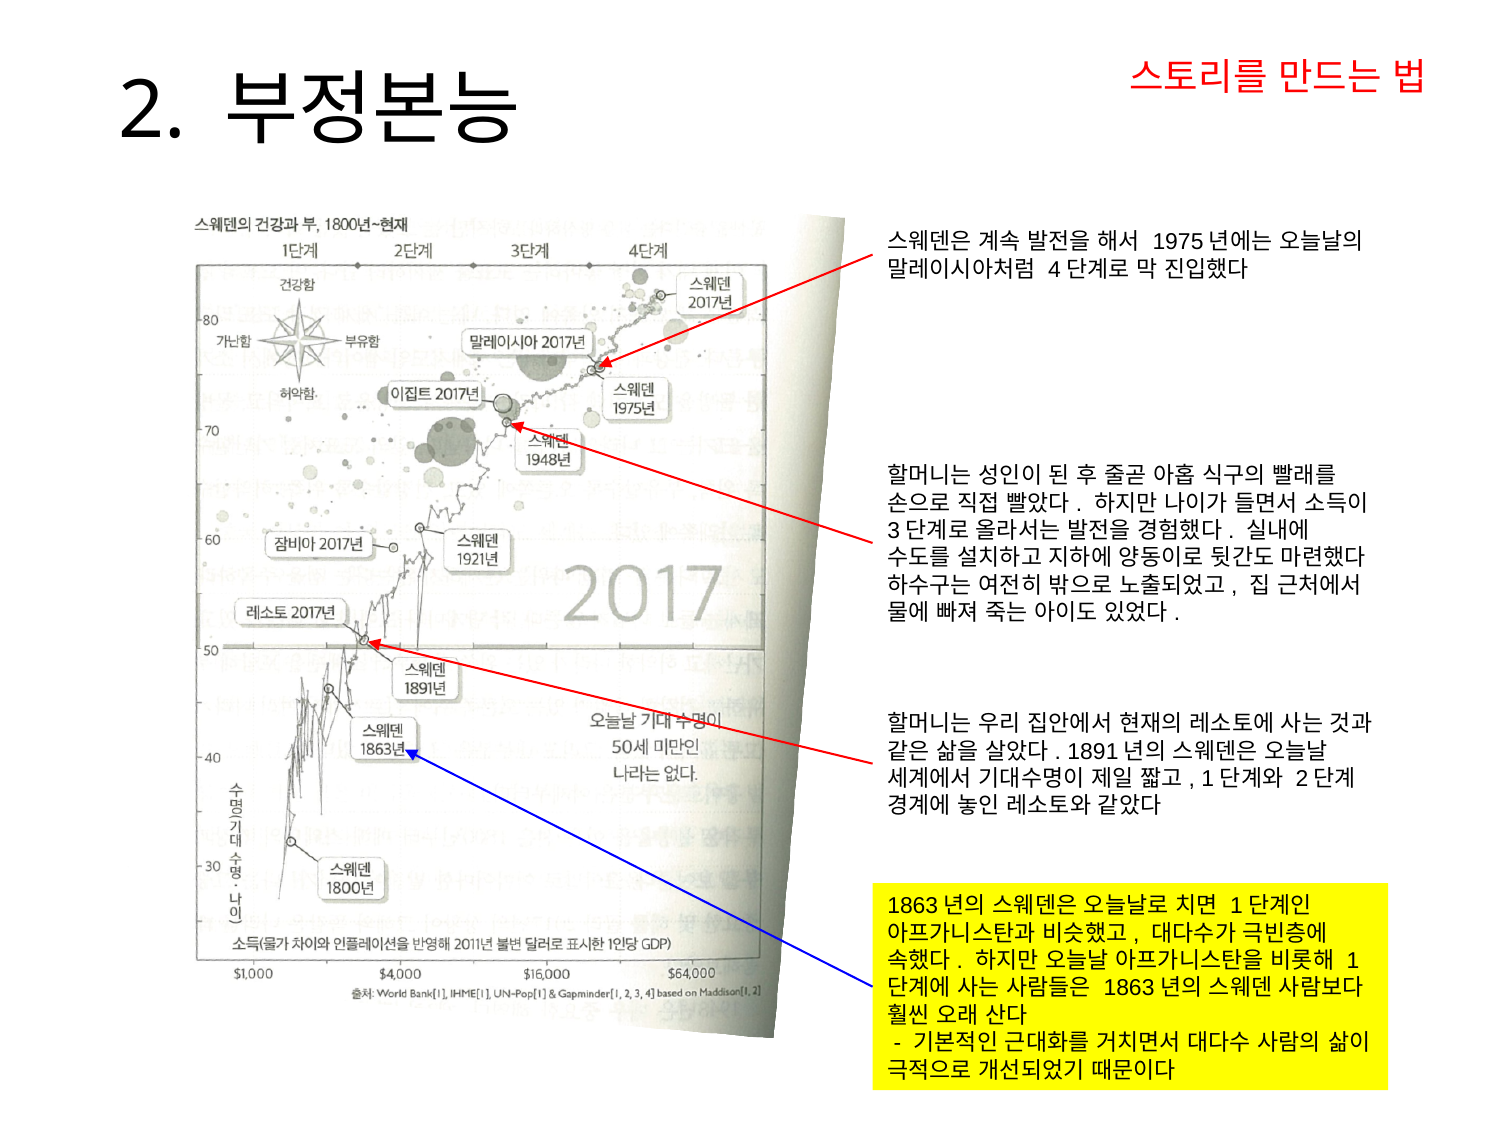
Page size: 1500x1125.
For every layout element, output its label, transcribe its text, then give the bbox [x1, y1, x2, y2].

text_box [598, 255, 873, 367]
text_box 스웨덴은 계속 발전을 해서 1975년에는 오늘날의 말레이시아처럼 4단계로 막 진입했다 [872, 219, 1389, 290]
picture [103, 159, 845, 1038]
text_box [510, 423, 873, 558]
text_box 스토리를 만드는 법 [1114, 45, 1442, 106]
text_box 할머니는 성인이 된 후 줄곧 아홉 식구의 빨래를 손으로 직접 빨았다. 하지만 나이가 들면서 소득이 3단계로 올라서는 발전을 경험했다. 실내에 수도를 설치하고 지하에 양동이로 뒷간도 마련했다 하수구는 여전히 밖으로 노출되었고, 집 근처에서 물에 빠져 죽는 아이도 있었다. [872, 453, 1389, 633]
title 2. 부정본능 [103, 59, 1397, 163]
text_box 할머니는 우리 집안에서 현재의 레소토에 사는 것과 같은 삶을 살았다. 1891년의 스웨덴은 오늘날 세계에서 기대수명이 제일 짧고, 1단계와 2단계 경계에 놓인 레소토와 같았다 [873, 701, 1389, 826]
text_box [367, 641, 873, 765]
text_box 1863년의 스웨덴은 오늘날로 치면 1단계인 아프가니스탄과 비슷했고, 대다수가 극빈층에 속했다. 하지만 오늘날 아프가니스탄을 비롯해 1단계에 사는 사람들은 1863년의 스웨덴 사람보다 훨씬 오래 산다 - 기본적인 근대화를 거치면서 대다수 사람의 삶이 극적으로 개선되었기 때문이다 [872, 883, 1389, 1091]
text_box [404, 749, 873, 988]
